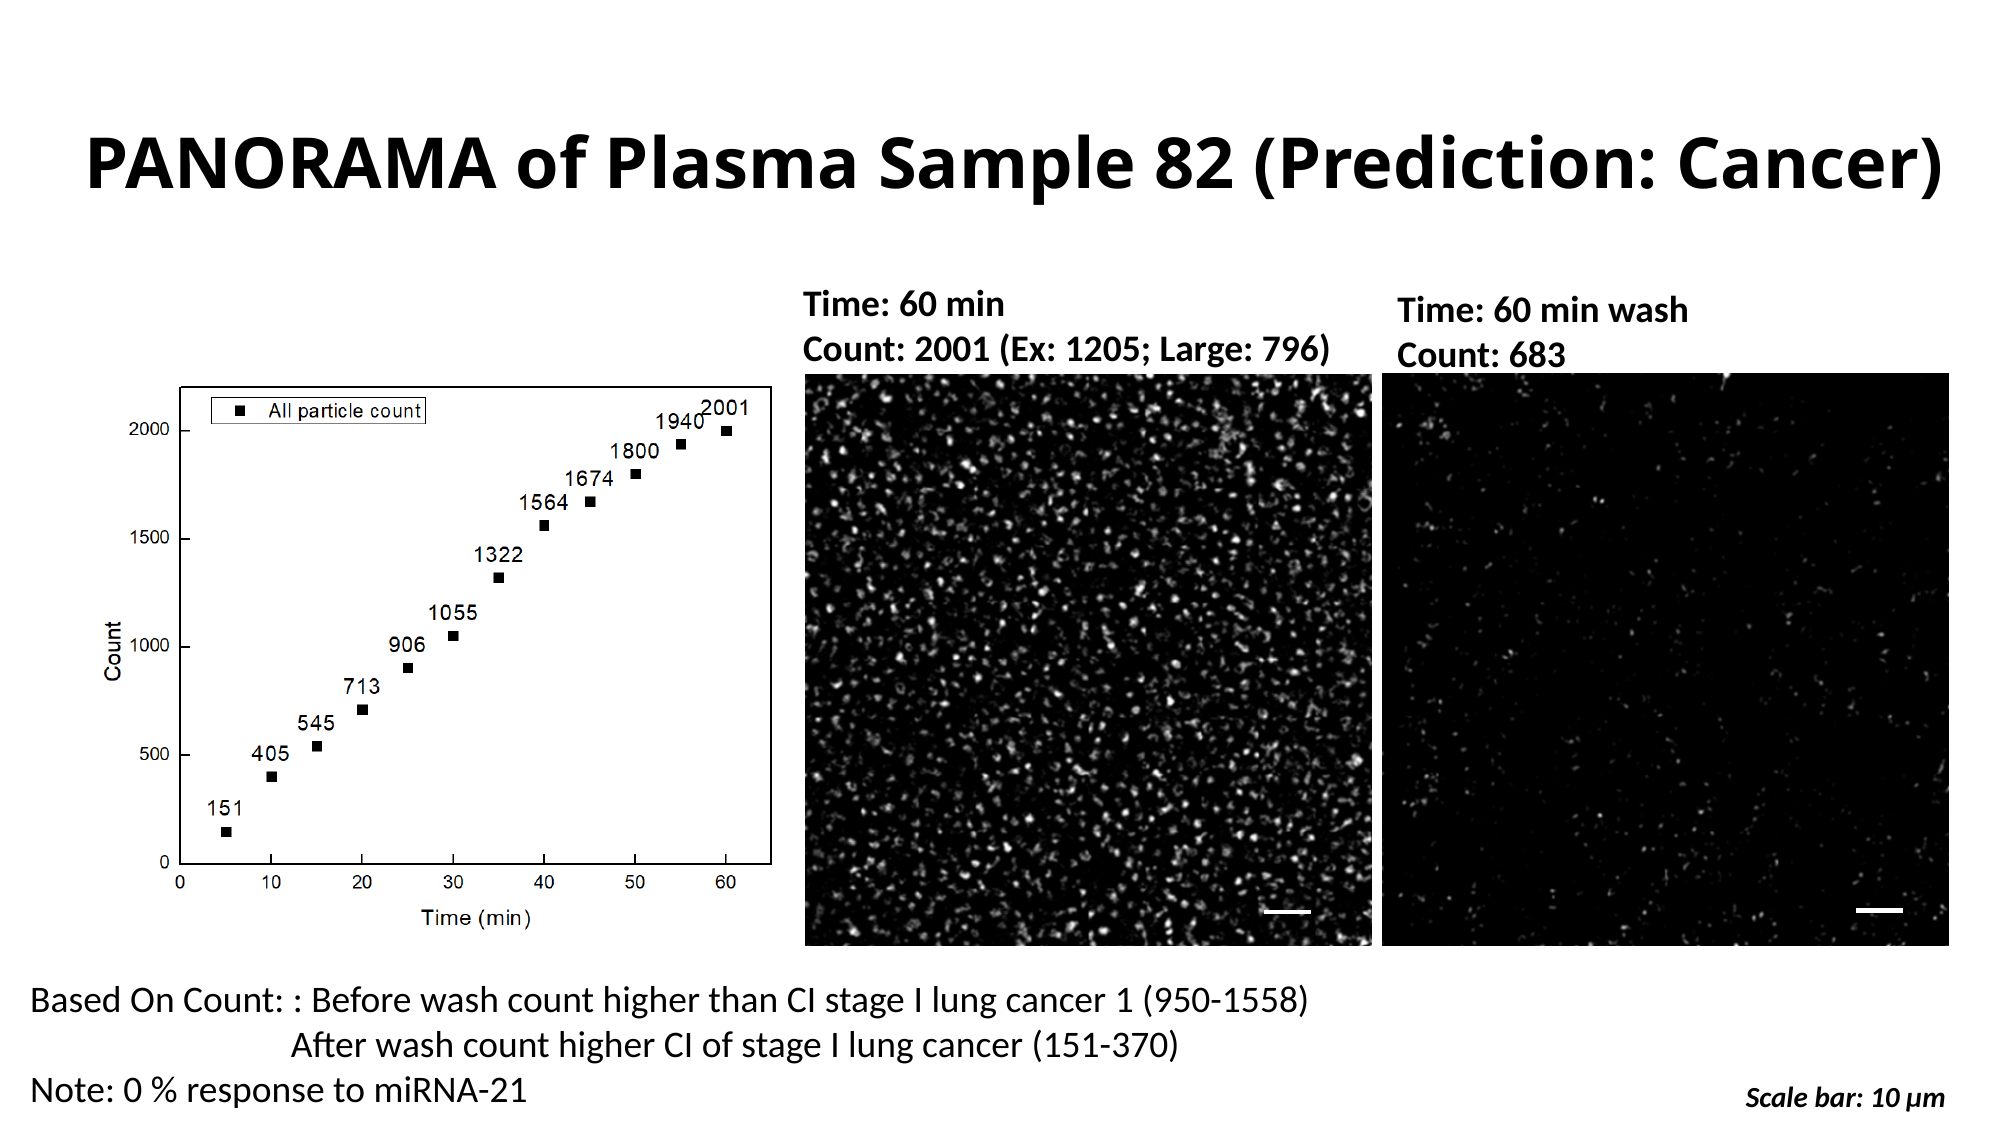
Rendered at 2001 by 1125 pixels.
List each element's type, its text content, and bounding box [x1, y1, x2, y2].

text_box Scale bar: 10 µm [1833, 1070, 2000, 1121]
picture [805, 374, 1372, 946]
text_box Based On Count: : Before wash count higher than CI stage I lung cancer 1 (950-1558) After wash count higher CI of stage I lung cancer (151-370) Note: 0 % response to miRNA-21 [15, 967, 1833, 1125]
text_box Time: 60 min Count: 2001 (Ex: 1205; Large: 796) [788, 271, 1361, 377]
text_box PANORAMA of Plasma Sample 82 (Prediction: Cancer) [70, 82, 2000, 249]
picture [83, 372, 789, 946]
text_box Time: 60 min wash Count: 683 [1382, 277, 1884, 373]
picture [1382, 373, 1949, 946]
